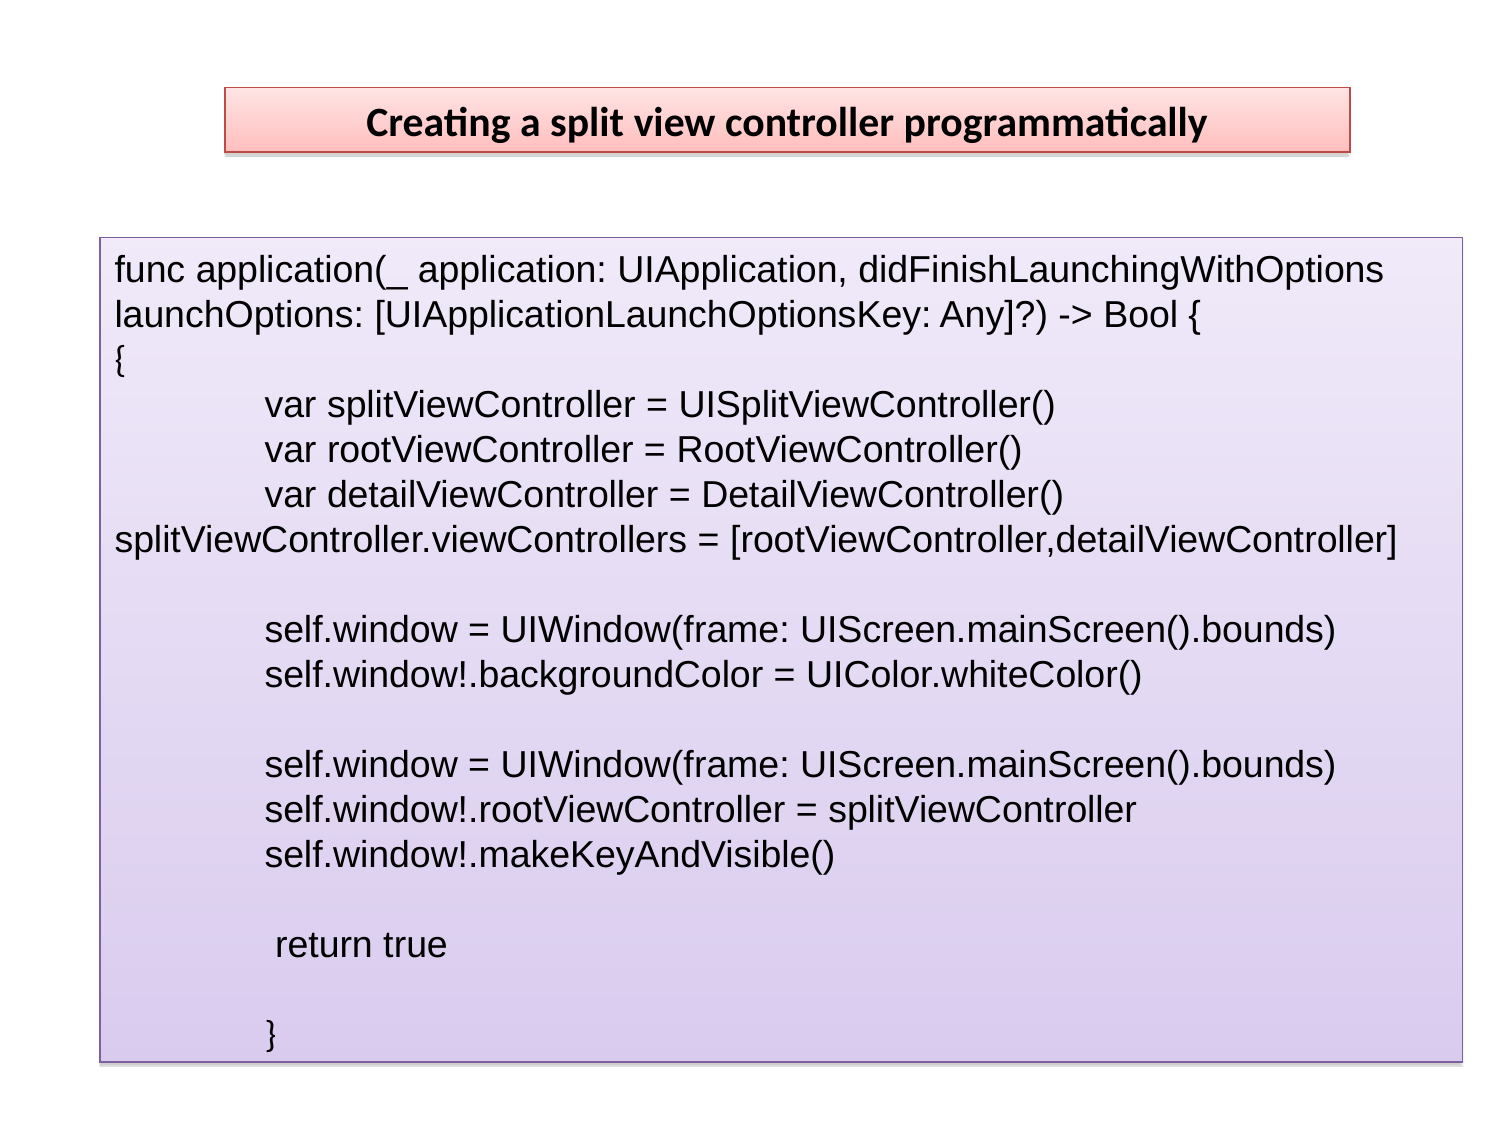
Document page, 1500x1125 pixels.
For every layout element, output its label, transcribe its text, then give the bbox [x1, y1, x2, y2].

text_box func application(_ application: UIApplication, didFinishLaunchingWithOptions launchOptions: [UIApplicationLaunchOptionsKey: Any]?) -> Bool { { var splitViewController = UISplitViewController() var rootViewController = RootViewController() var detailViewController = DetailViewController() splitViewController.viewControllers = [rootViewController,detailViewController] self.window = UIWindow(frame: UIScreen.mainScreen().bounds) self.window!.backgroundColor = UIColor.whiteColor() self.window = UIWindow(frame: UIScreen.mainScreen().bounds) self.window!.rootViewController = splitViewController self.window!.makeKeyAndVisible() return true } [99, 237, 1463, 1063]
text_box Creating a split view controller programmatically [224, 87, 1350, 153]
